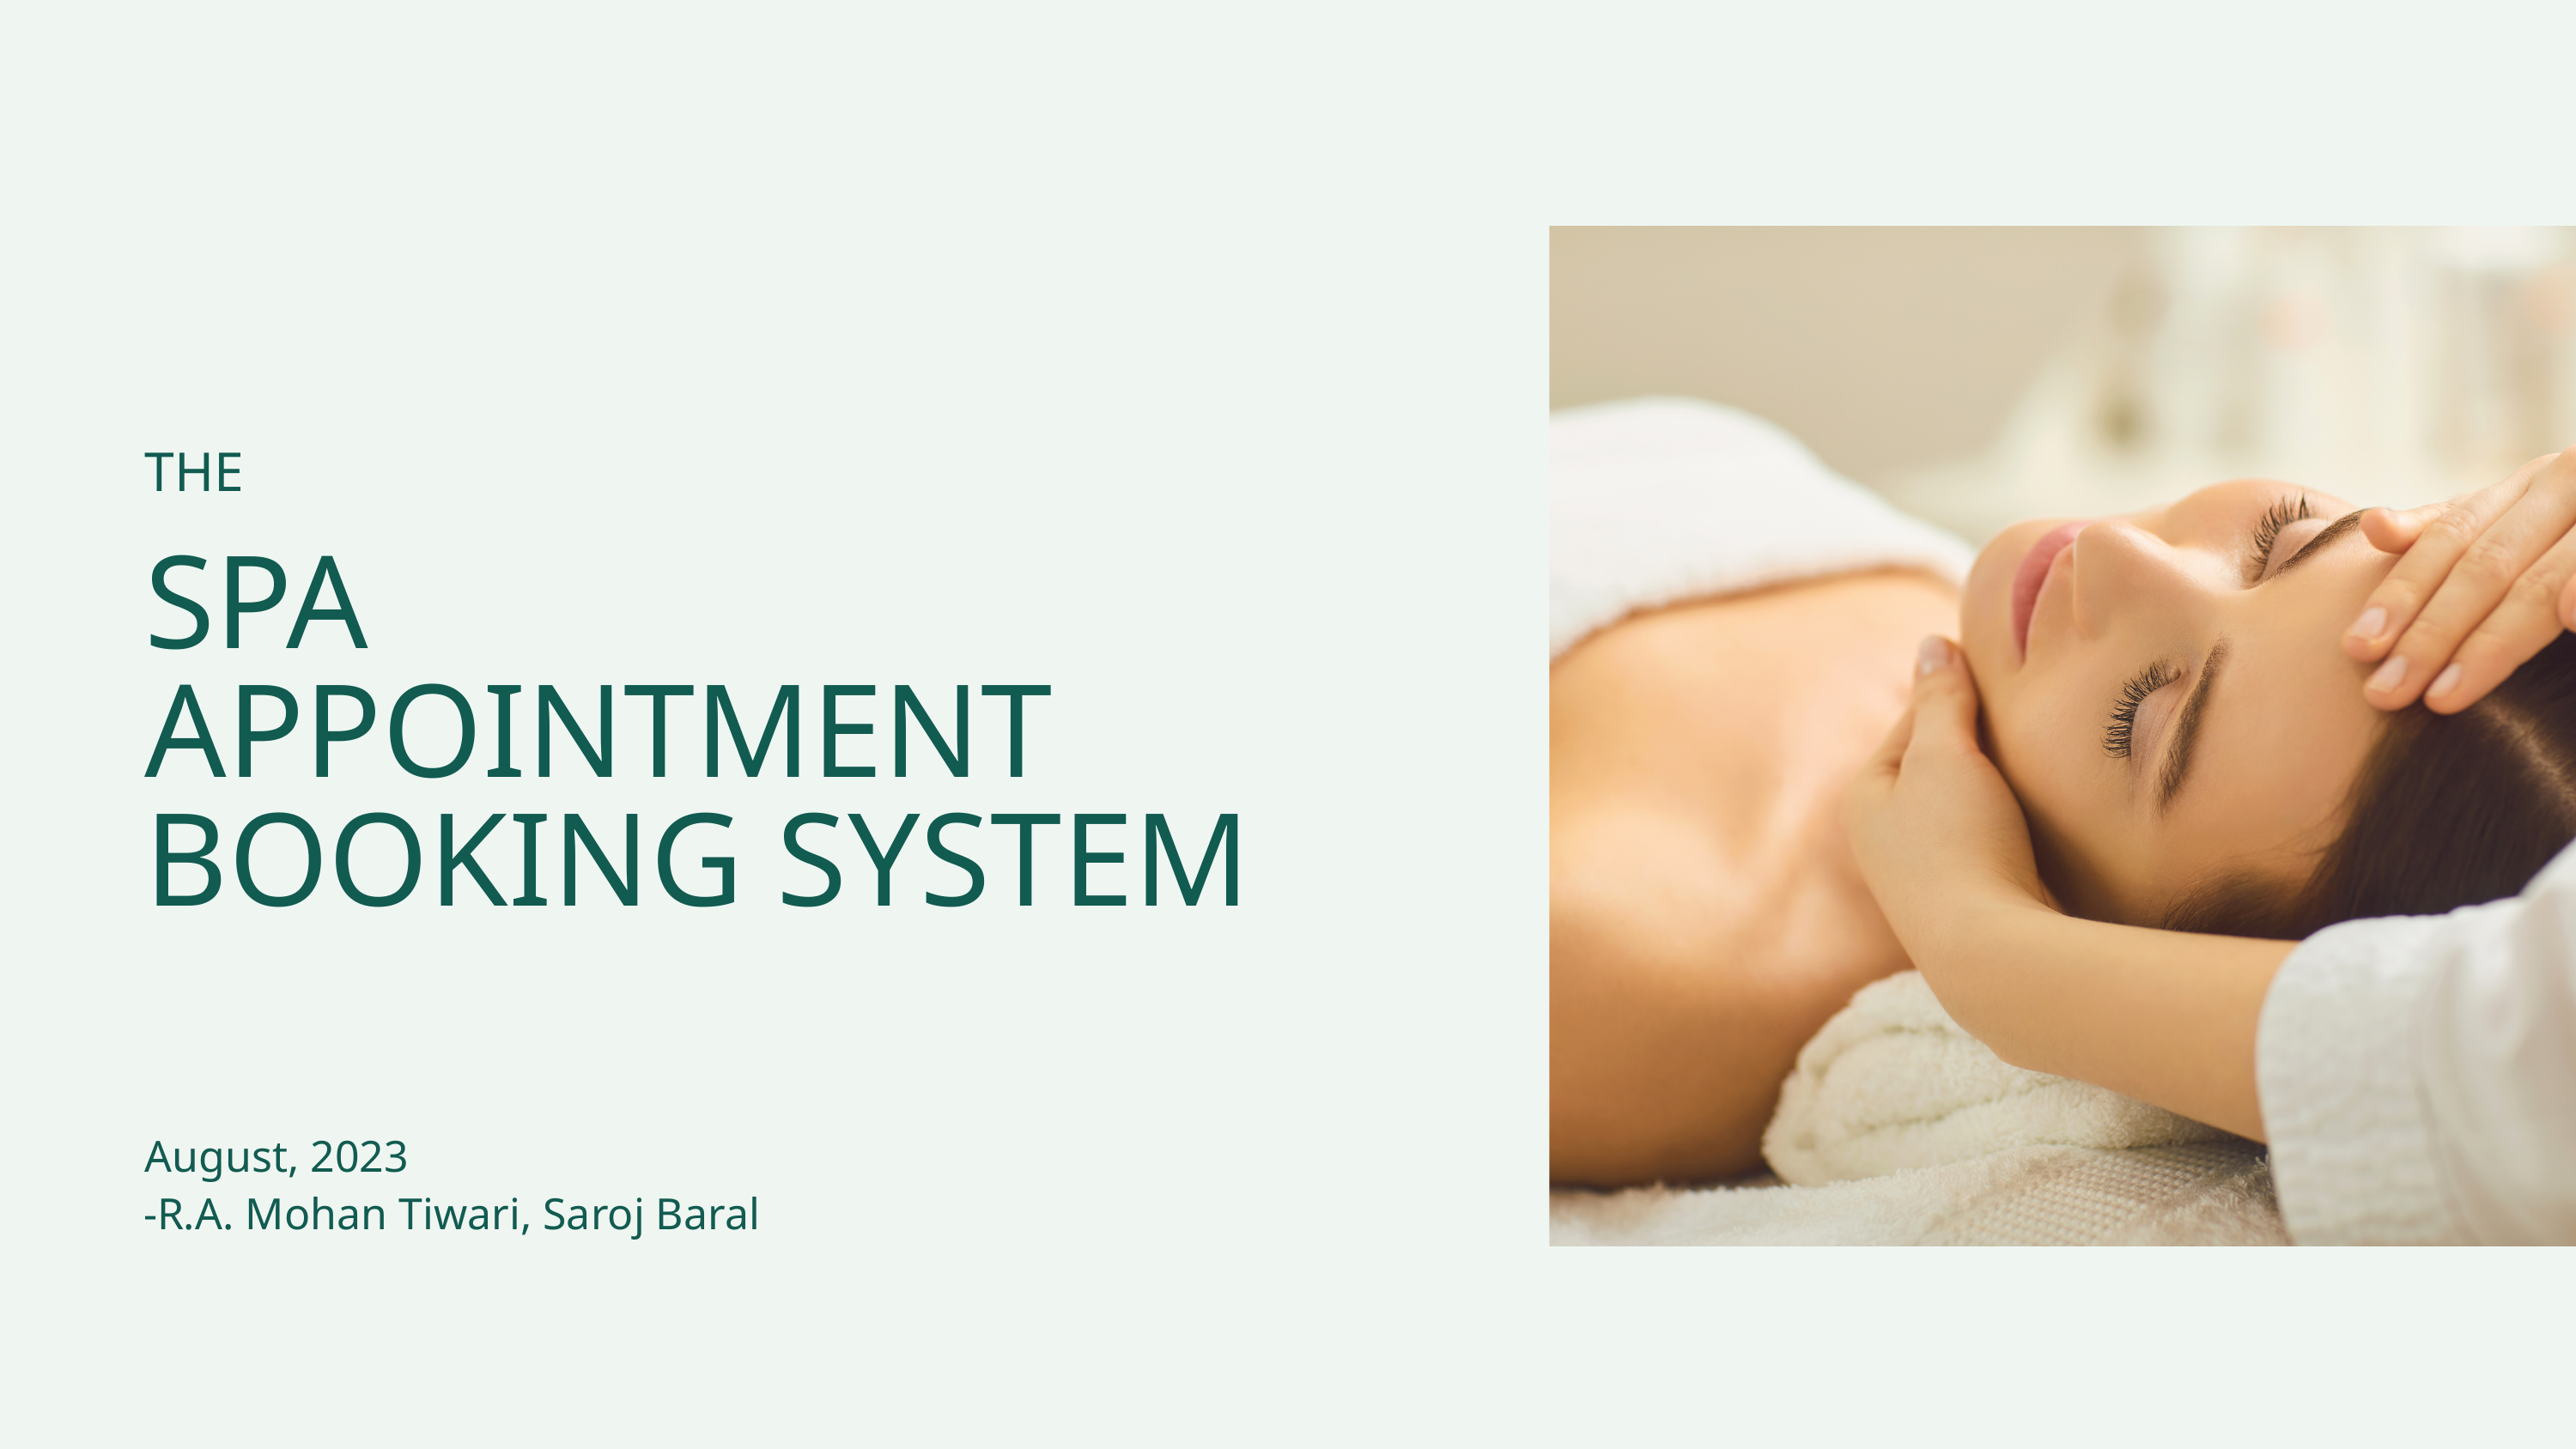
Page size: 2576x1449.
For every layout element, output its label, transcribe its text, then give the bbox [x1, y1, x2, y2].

text_box THE [144, 427, 872, 502]
text_box SPA APPOINTMENT BOOKING SYSTEM [144, 545, 1289, 932]
text_box [1549, 226, 2576, 1246]
text_box -R.A. Mohan Tiwari, Saroj Baral [143, 1178, 977, 1239]
text_box August, 2023 [144, 1120, 562, 1181]
